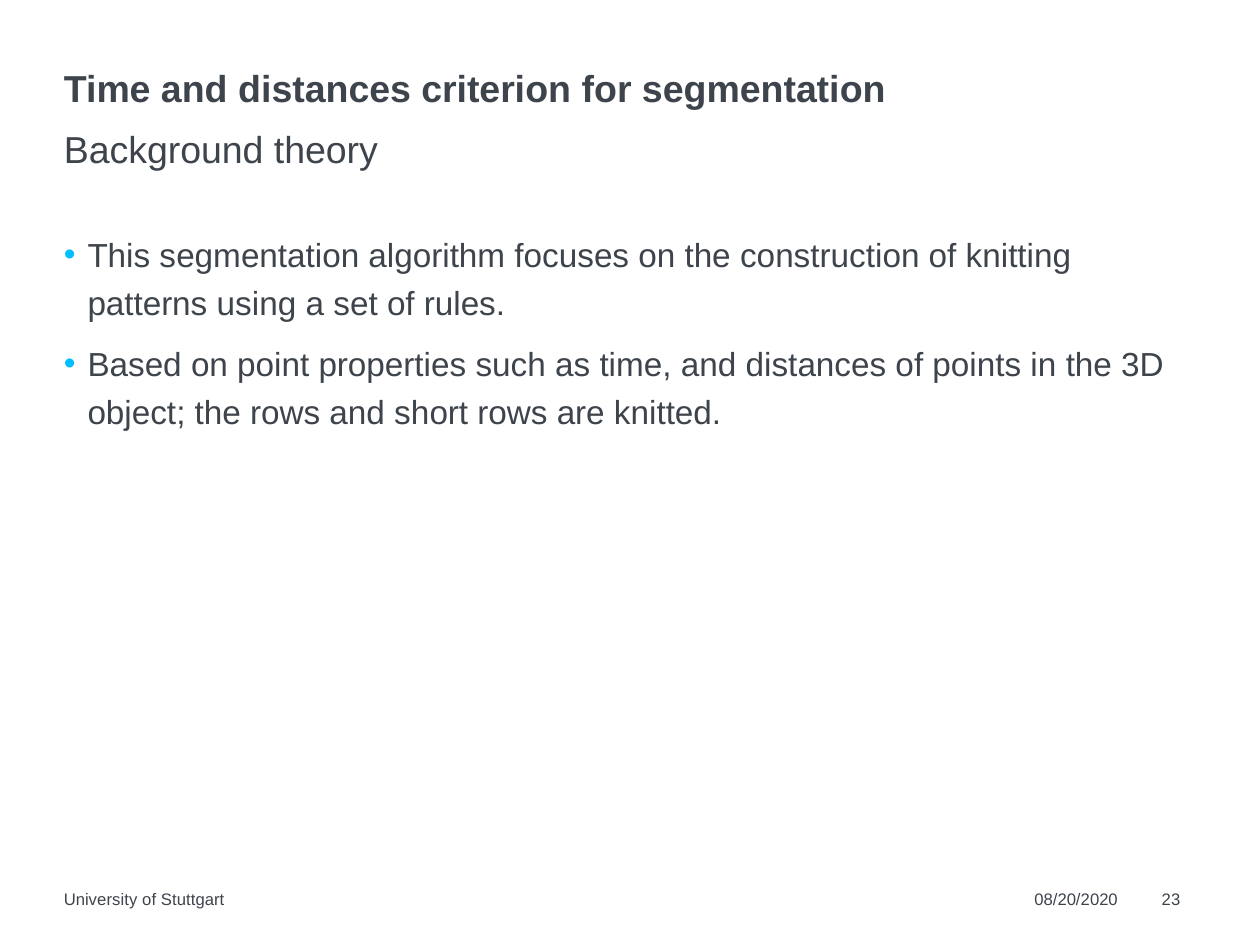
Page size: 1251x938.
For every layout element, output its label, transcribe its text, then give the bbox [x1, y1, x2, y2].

footer University of Stuttgart [64, 888, 891, 909]
list Background theory [63, 117, 1186, 163]
slide_number 23 [1161, 888, 1198, 909]
title Time and distances criterion for segmentation [64, 64, 1186, 111]
list This segmentation algorithm focuses on the construction of knitting patterns using a set of rules. Based on point properties such as time, and distances of points in the 3D object; the rows and short rows are knitted. [64, 226, 1186, 835]
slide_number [1034, 888, 1133, 909]
